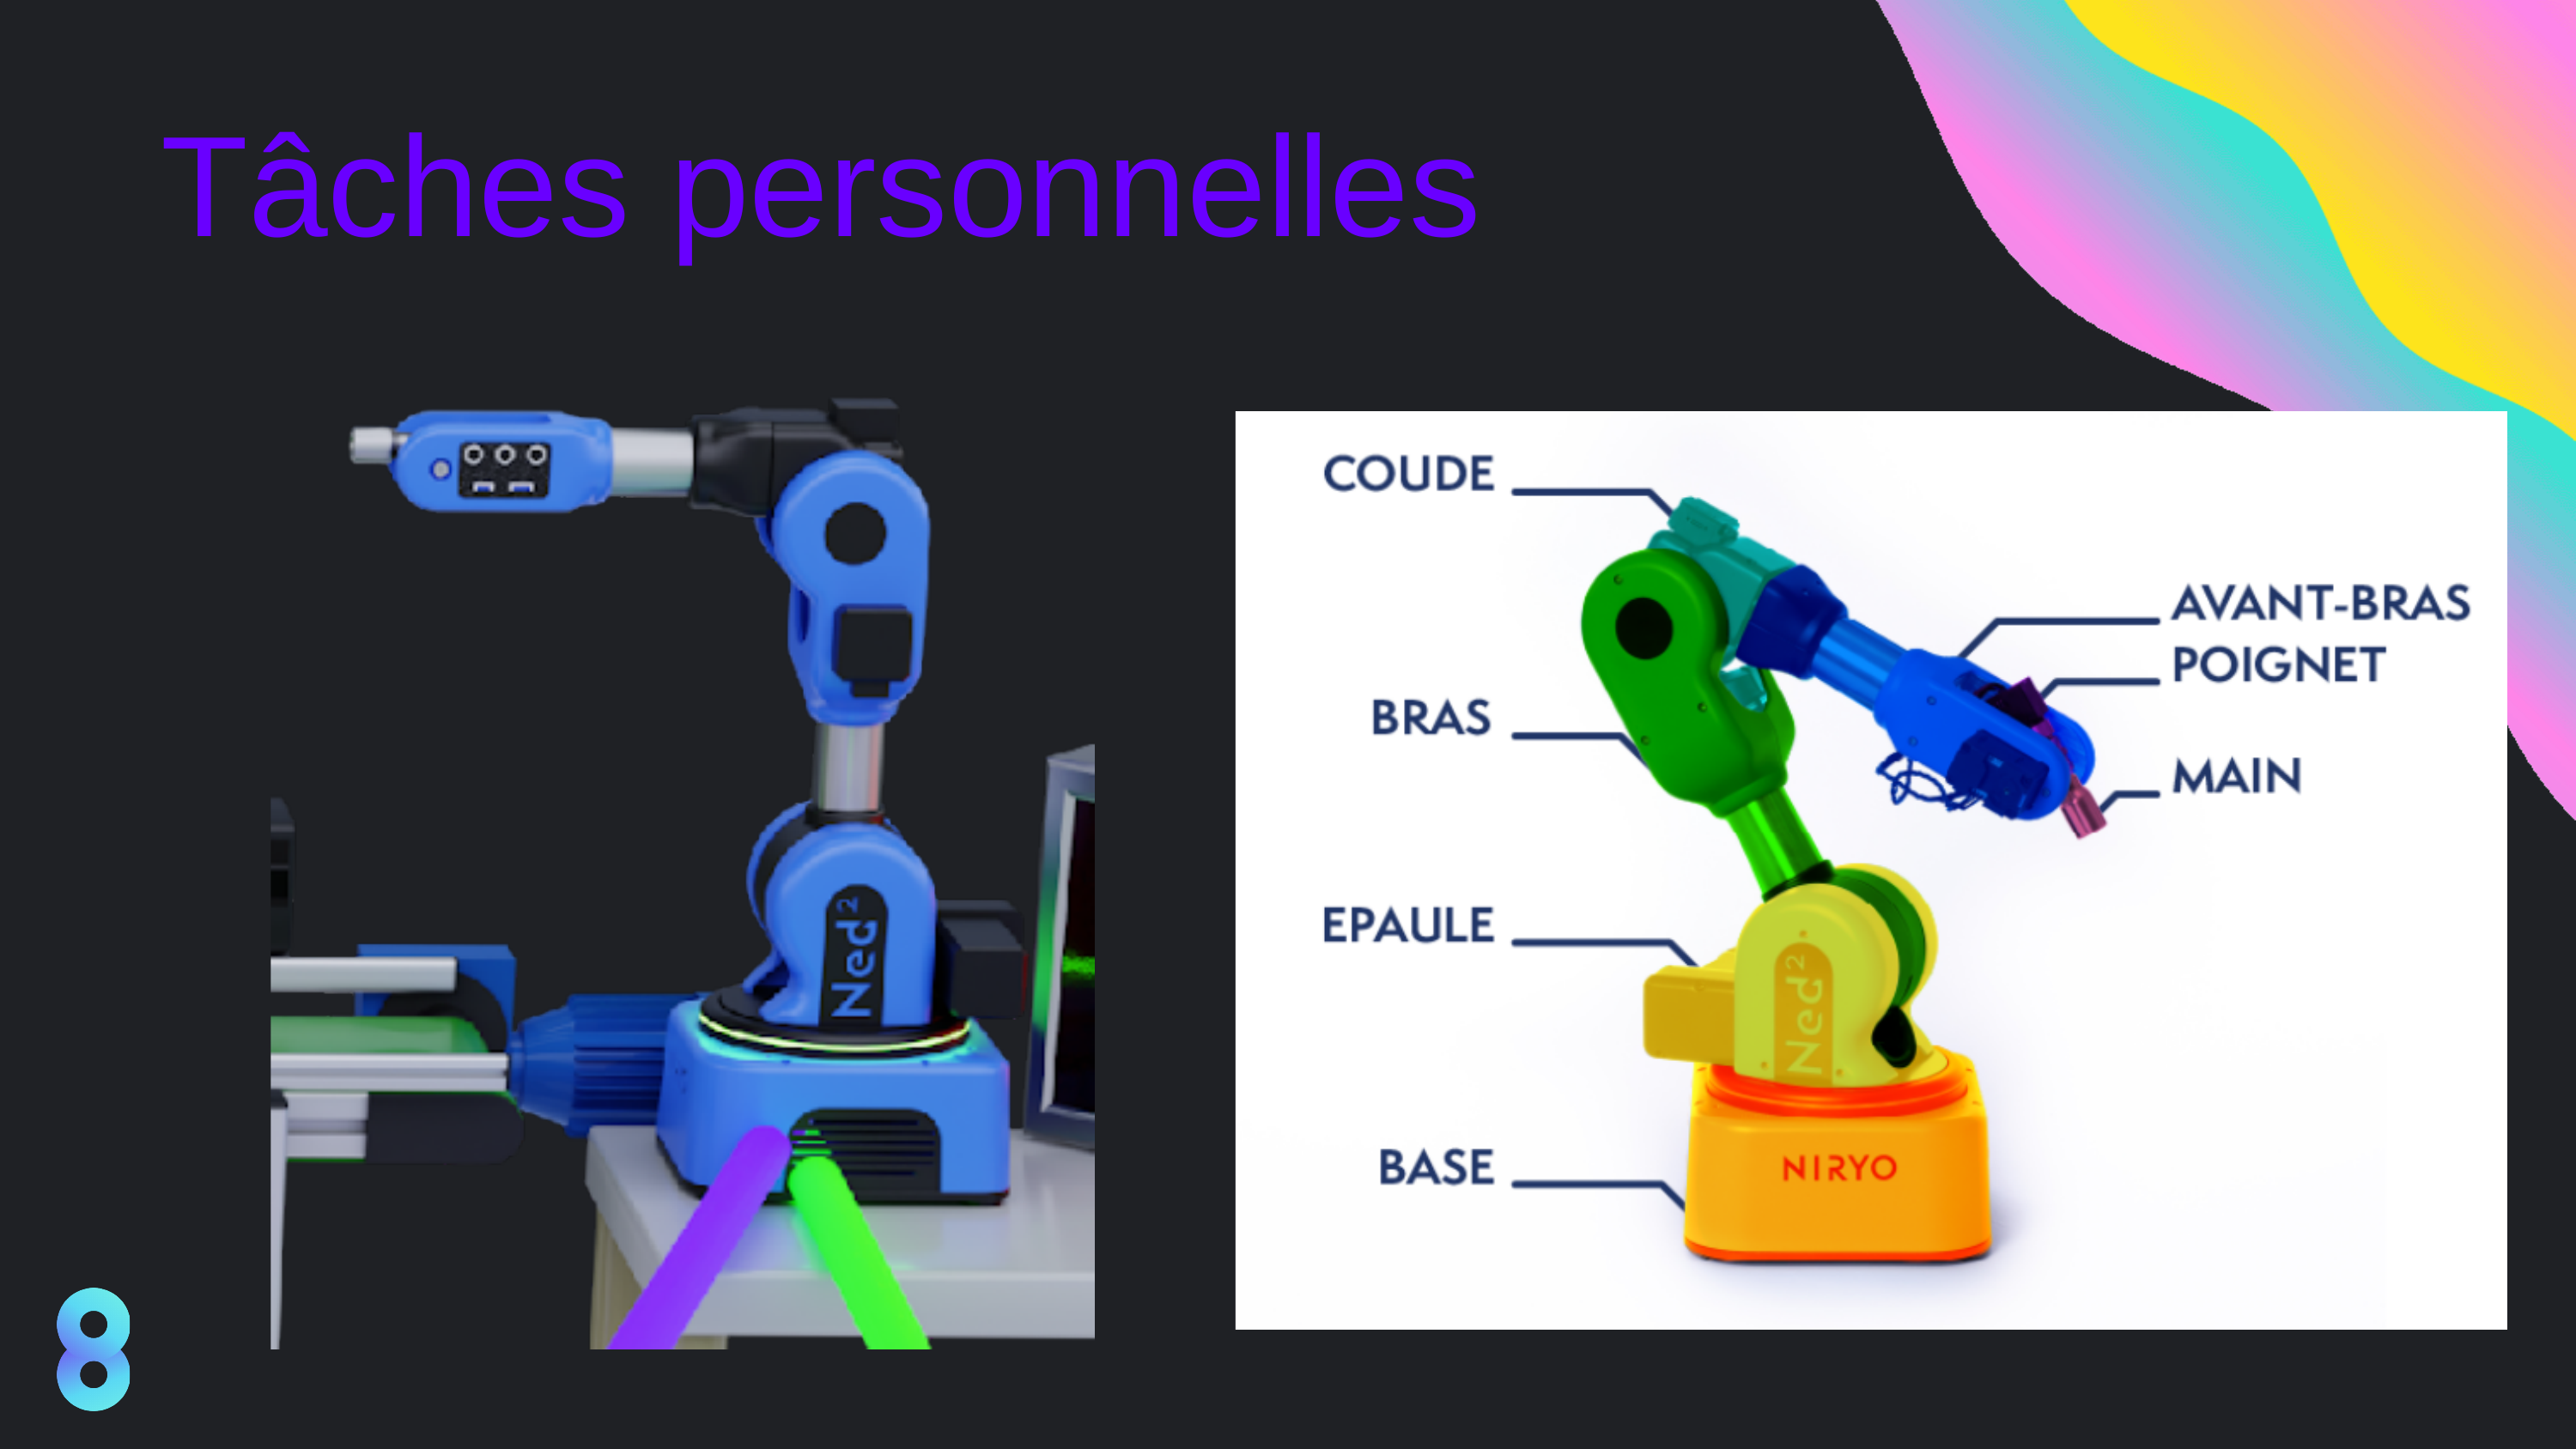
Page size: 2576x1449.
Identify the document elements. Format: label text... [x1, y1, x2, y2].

picture [1753, 0, 2576, 823]
text_box Tâches personnelles [161, 54, 1677, 265]
text_box [270, 282, 1095, 1349]
text_box [57, 1288, 131, 1411]
text_box [1235, 411, 2507, 1330]
